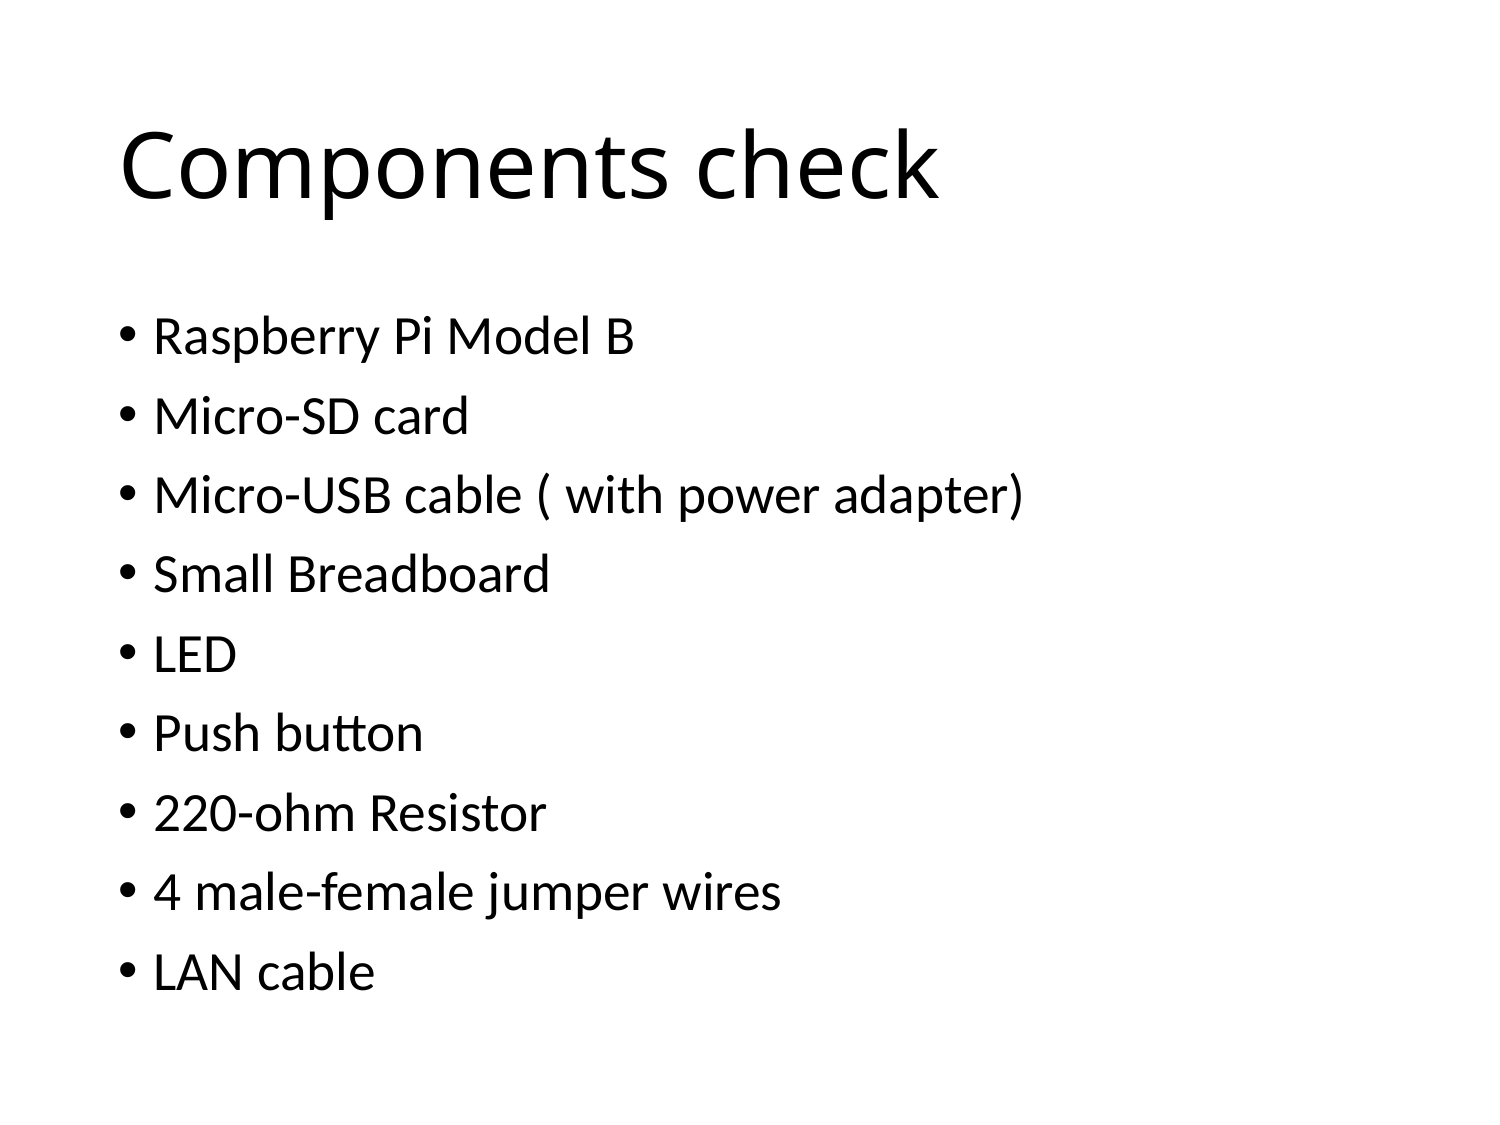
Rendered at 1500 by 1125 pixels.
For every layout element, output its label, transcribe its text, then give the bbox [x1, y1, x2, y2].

title Components check [103, 59, 1397, 278]
list Raspberry Pi Model B Micro-SD card Micro-USB cable ( with power adapter) Small Breadboard LED Push button 220-ohm Resistor 4 male-female jumper wires LAN cable [103, 299, 1397, 1014]
